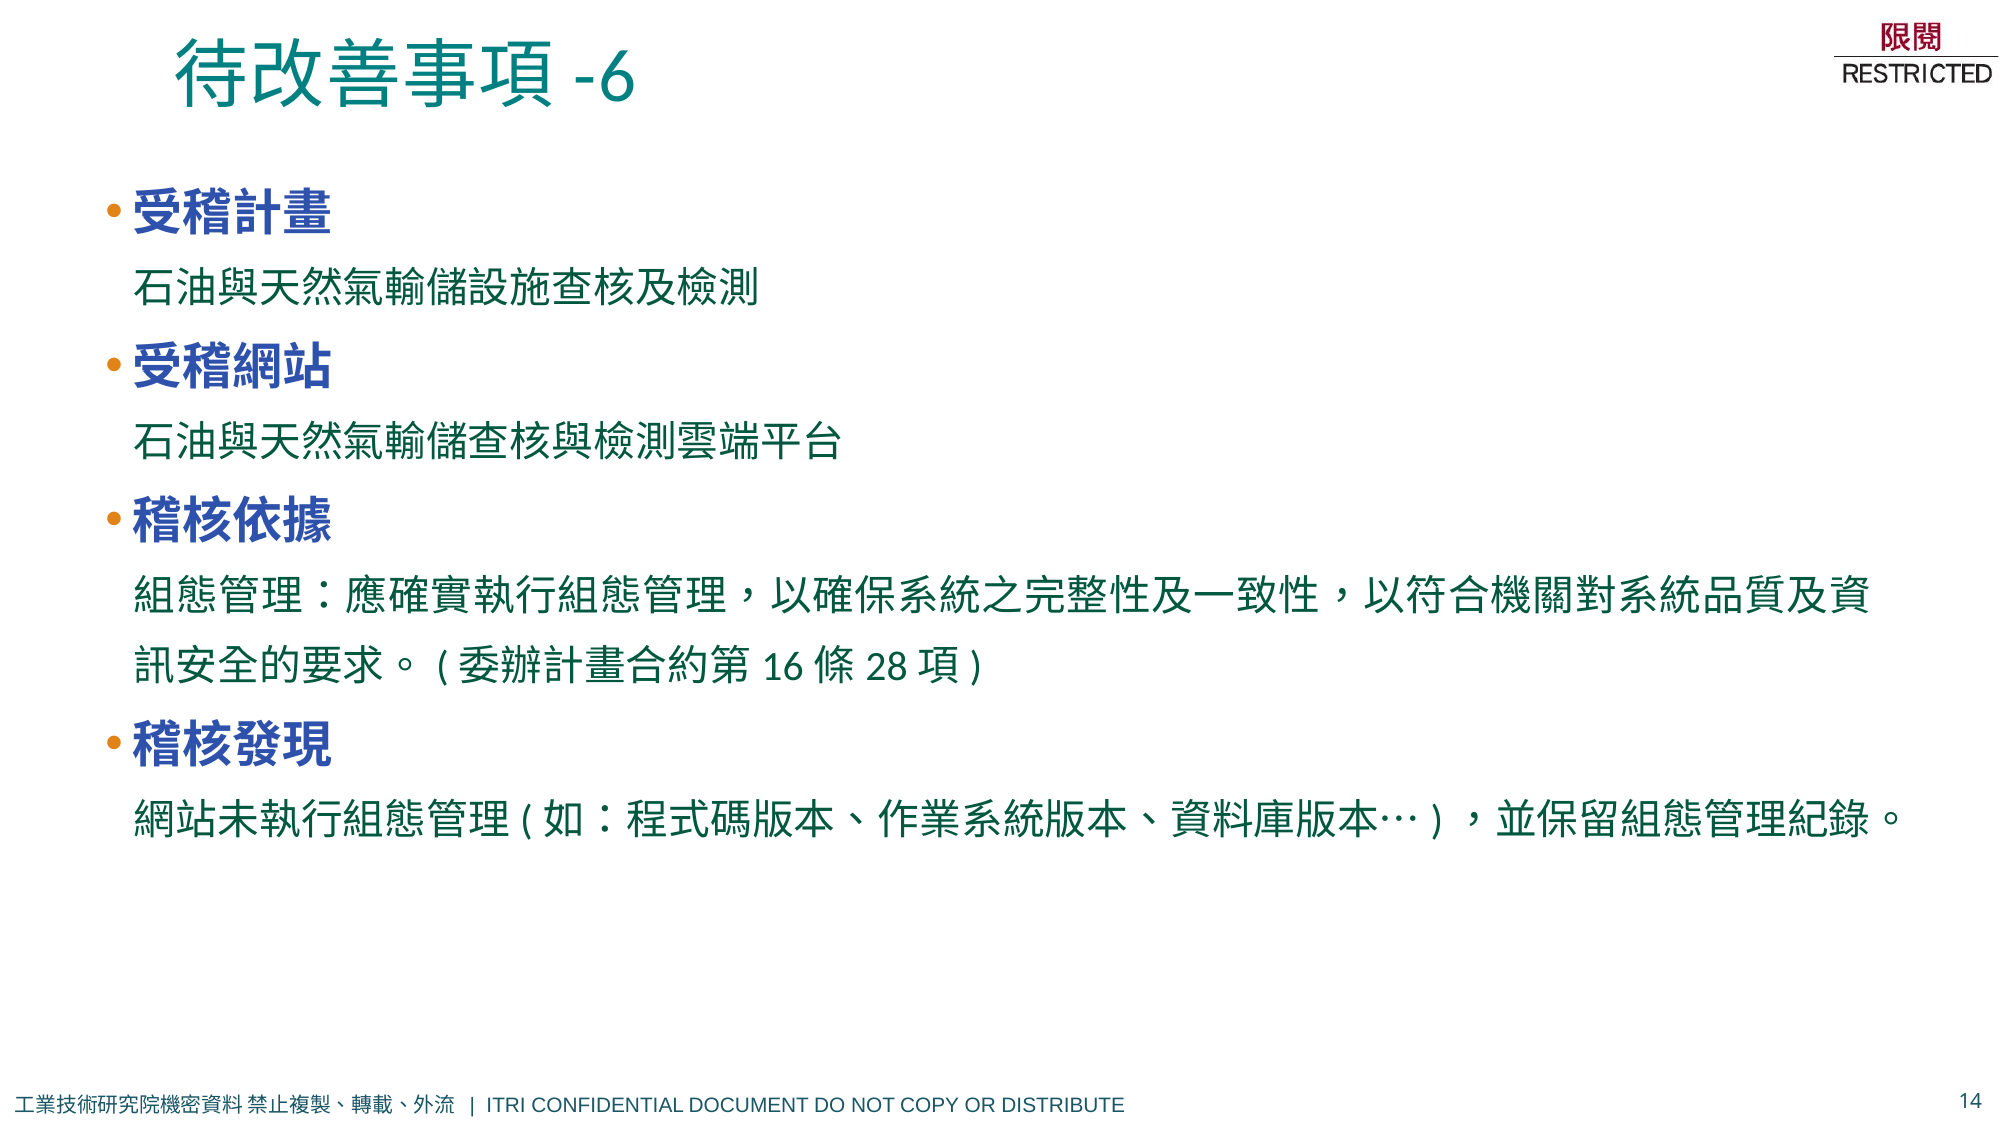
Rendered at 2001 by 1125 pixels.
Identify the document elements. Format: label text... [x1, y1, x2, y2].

list 受稽計畫 石油與天然氣輸儲設施查核及檢測 受稽網站 石油與天然氣輸儲查核與檢測雲端平台 稽核依據 組態管理：應確實執行組態管理，以確保系統之完整性及一致性，以符合機關對系統品質及資訊安全的要求。(委辦計畫合約第16條28項) 稽核發現 網站未執行組態管理(如：程式碼版本、作業系統版本、資料庫版本…)，並保留組態管理紀錄。 [90, 149, 1886, 1083]
slide_number 14 [1859, 1078, 1997, 1125]
picture [1844, 19, 1999, 87]
title 待改善事項-6 [158, 19, 1844, 126]
